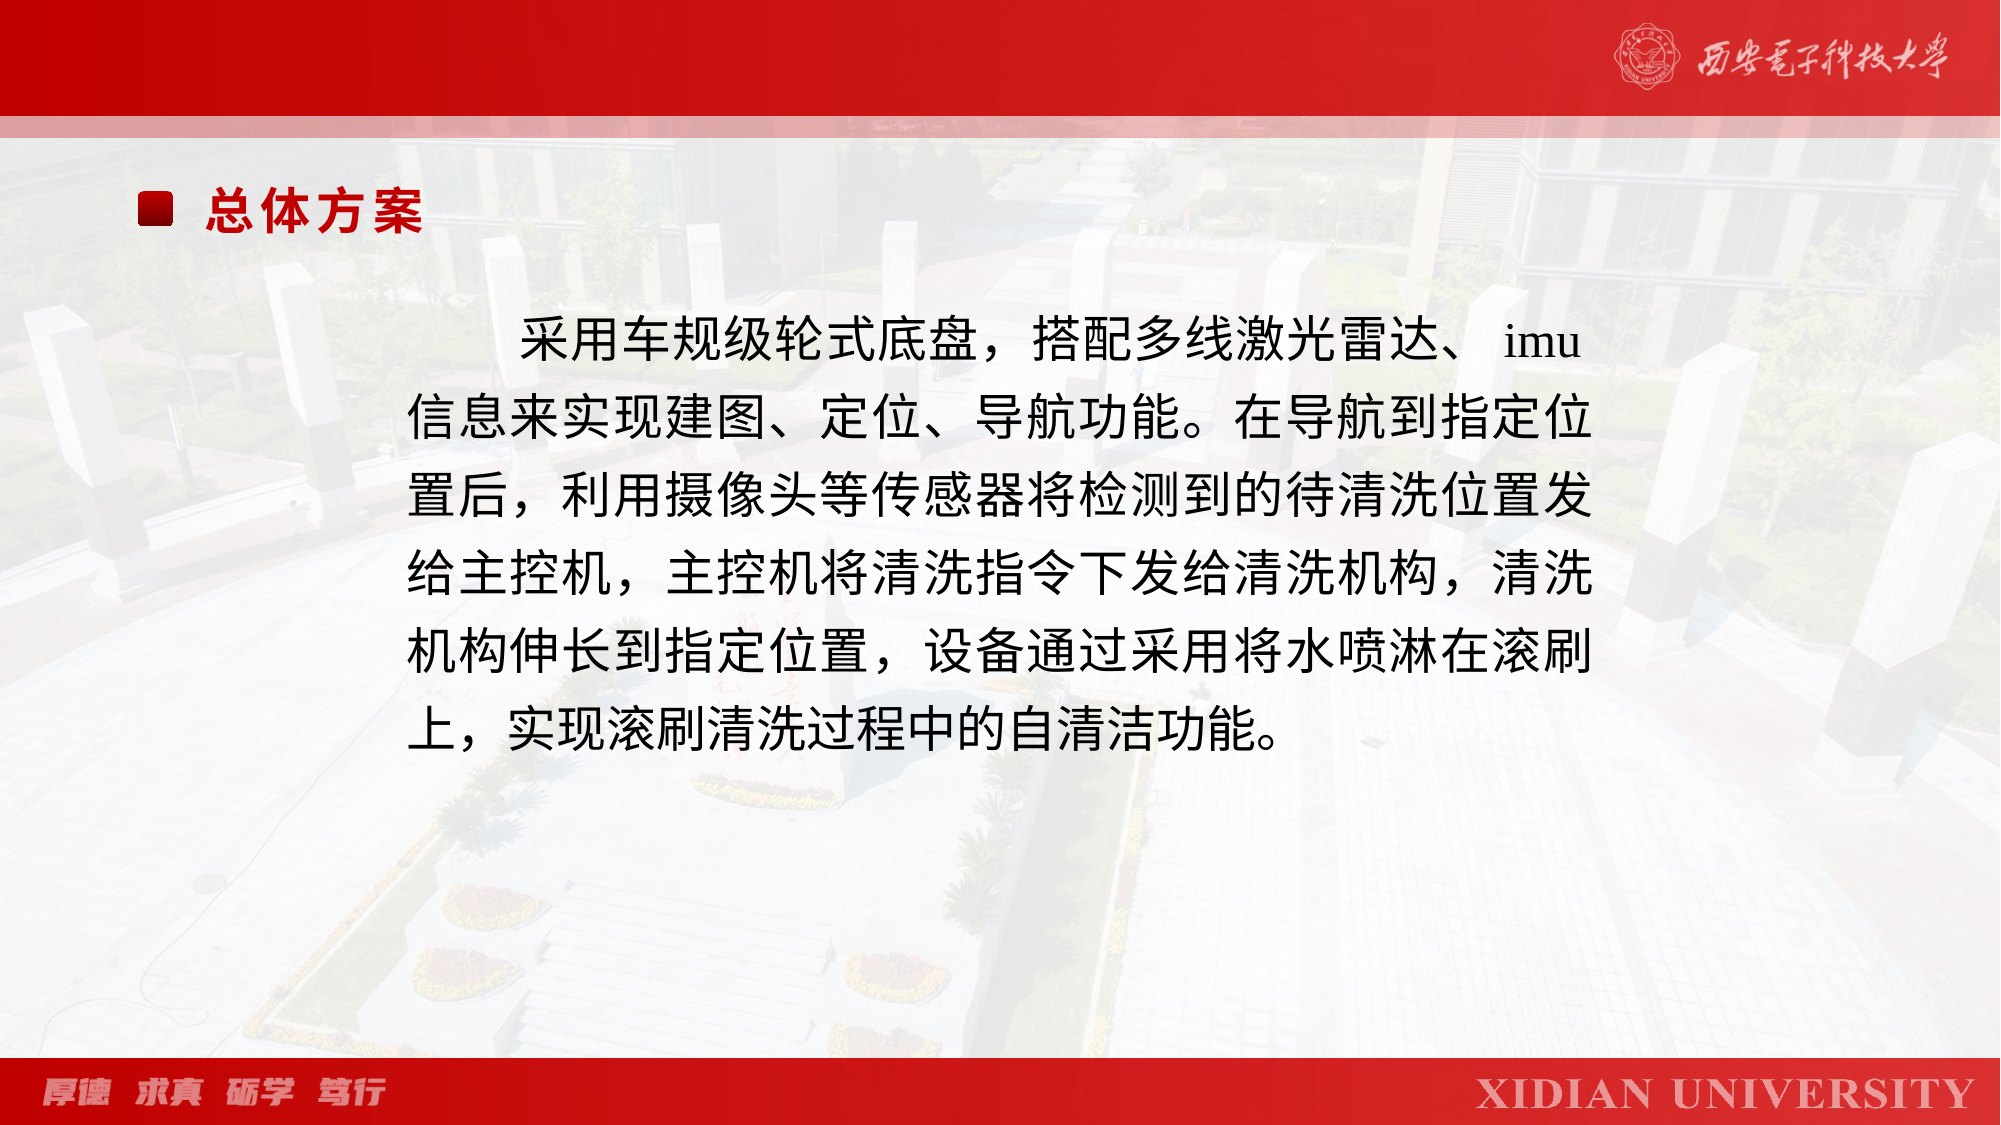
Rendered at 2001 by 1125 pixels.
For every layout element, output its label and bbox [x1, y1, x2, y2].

text_box [21, 22, 1975, 1125]
text_box [0, 0, 2000, 1125]
